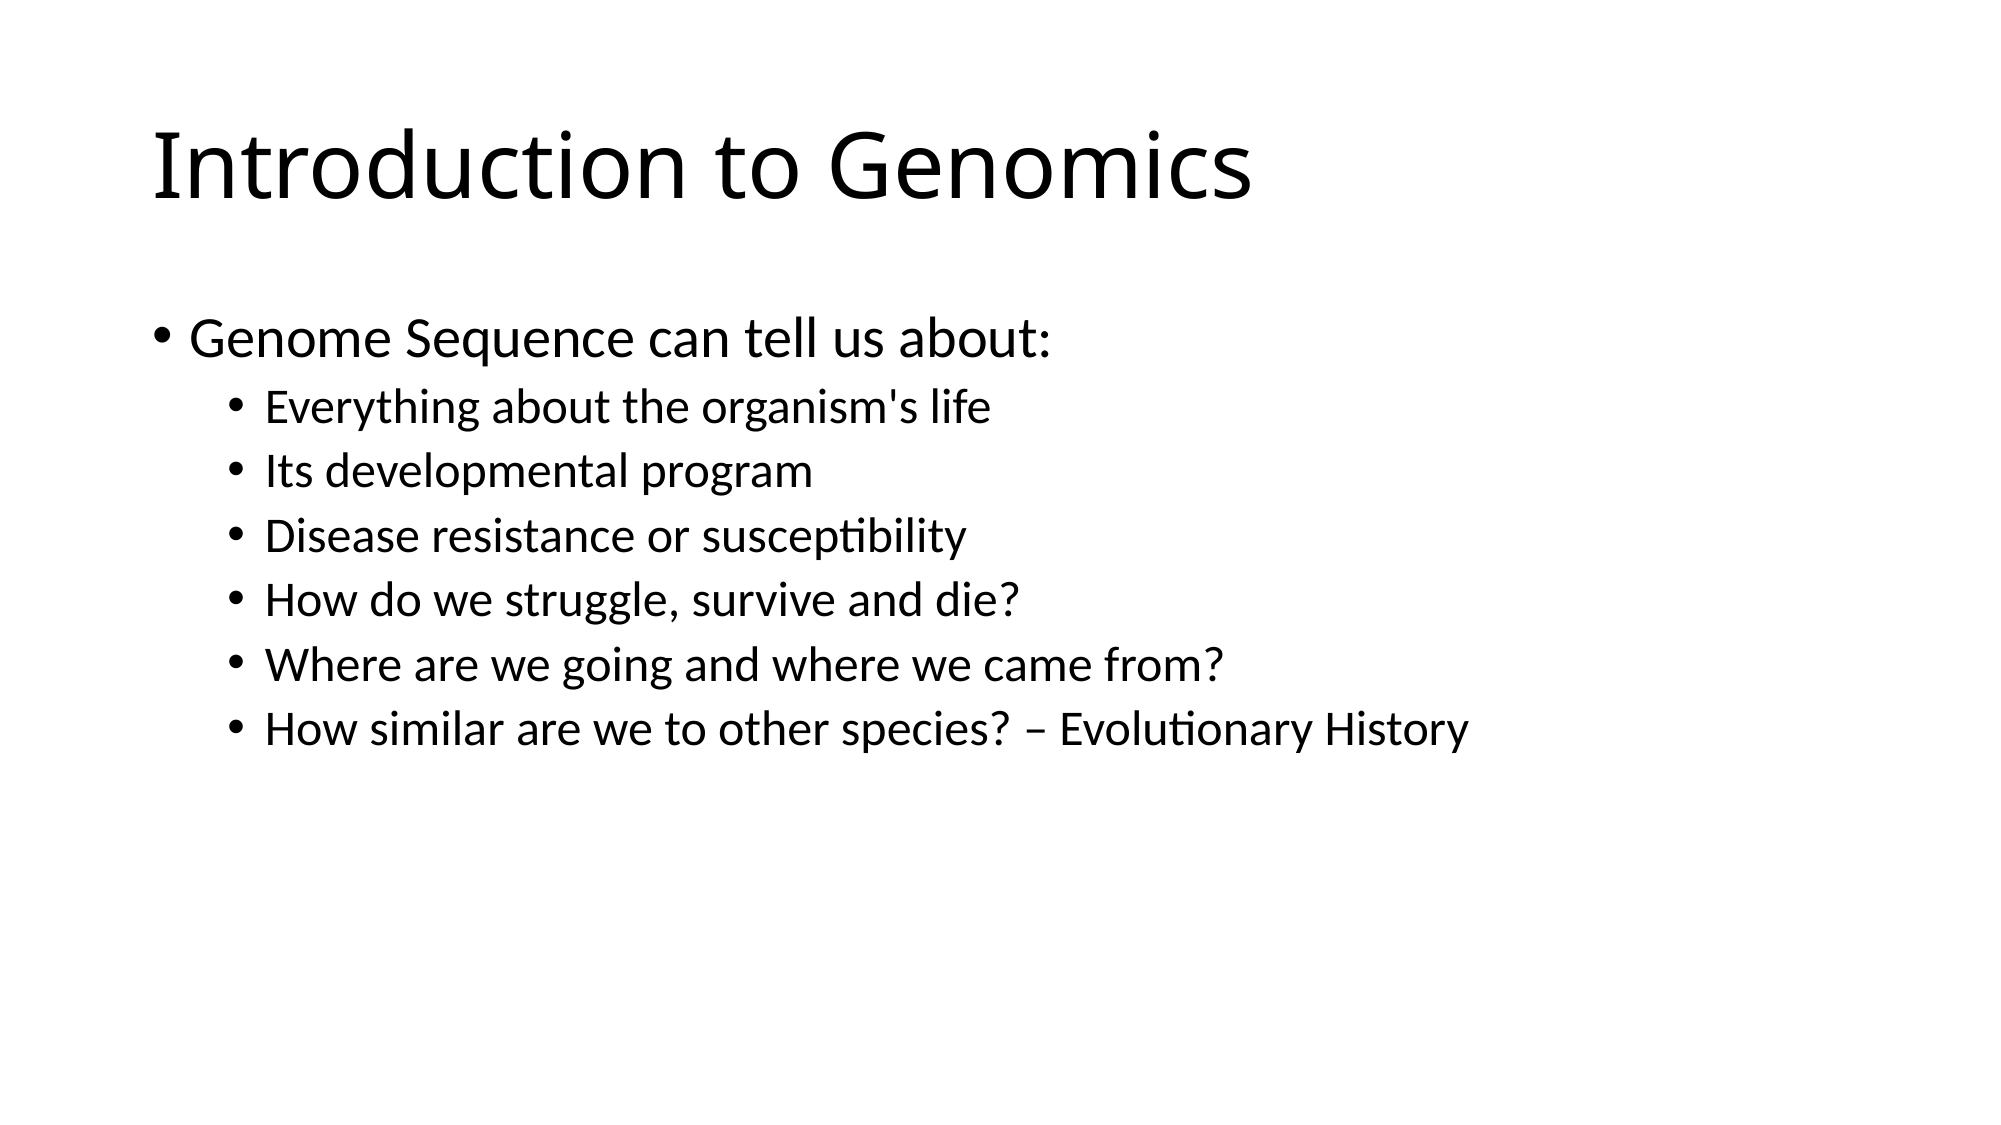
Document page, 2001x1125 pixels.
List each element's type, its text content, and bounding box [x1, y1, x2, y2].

list Genome Sequence can tell us about: Everything about the organism's life Its developmental program Disease resistance or susceptibility How do we struggle, survive and die? Where are we going and where we came from? How similar are we to other species? – Evolutionary History [137, 299, 1863, 1014]
title Introduction to Genomics [137, 59, 1863, 278]
